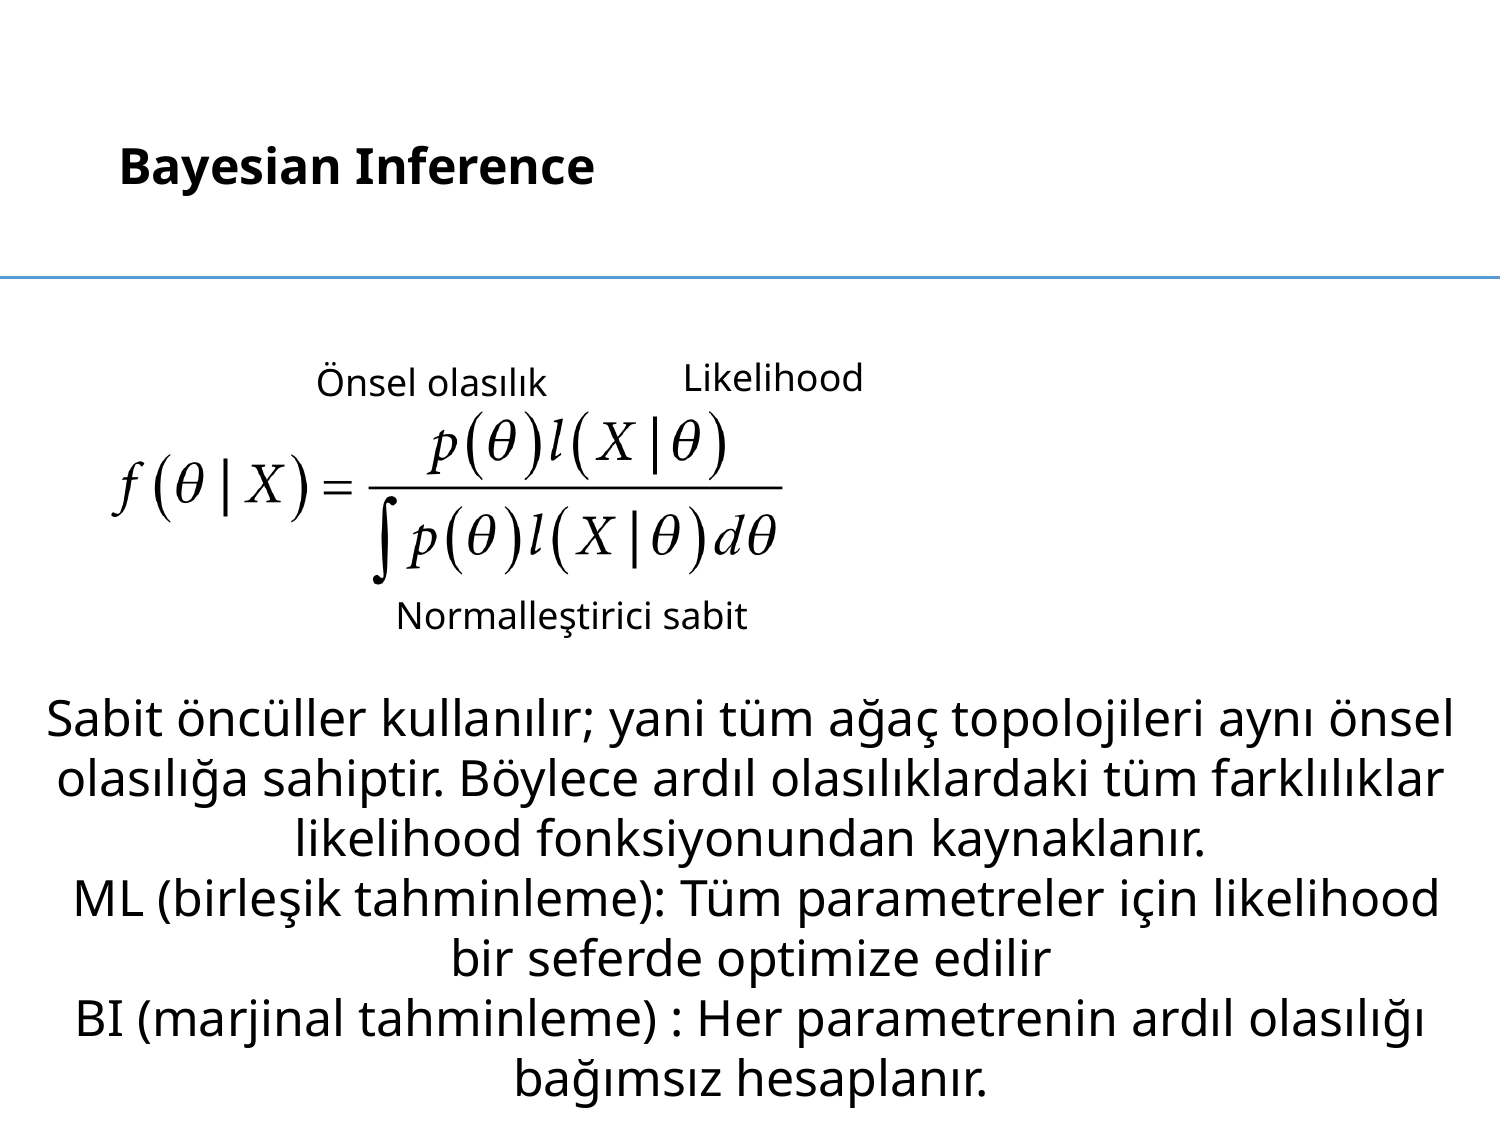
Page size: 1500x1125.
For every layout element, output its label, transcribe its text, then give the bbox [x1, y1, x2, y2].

picture [74, 382, 833, 608]
title Bayesian Inference [103, 59, 1397, 276]
text_box Önsel olasılık [301, 351, 563, 382]
text_box Sabit öncüller kullanılır; yani tüm ağaç topolojileri aynı önsel olasılığa sahiptir. Böylece ardıl olasılıklardaki tüm farklılıklar likelihood fonksiyonundan kaynaklanır. ML (birleşik tahminleme): Tüm parametreler için likelihood bir seferde optimize edilir BI (marjinal tahminleme) : Her parametrenin ardıl olasılığı bağımsız hesaplanır. [10, 678, 1492, 1114]
text_box Normalleştirici sabit [380, 608, 764, 645]
text_box Likelihood [667, 346, 880, 406]
